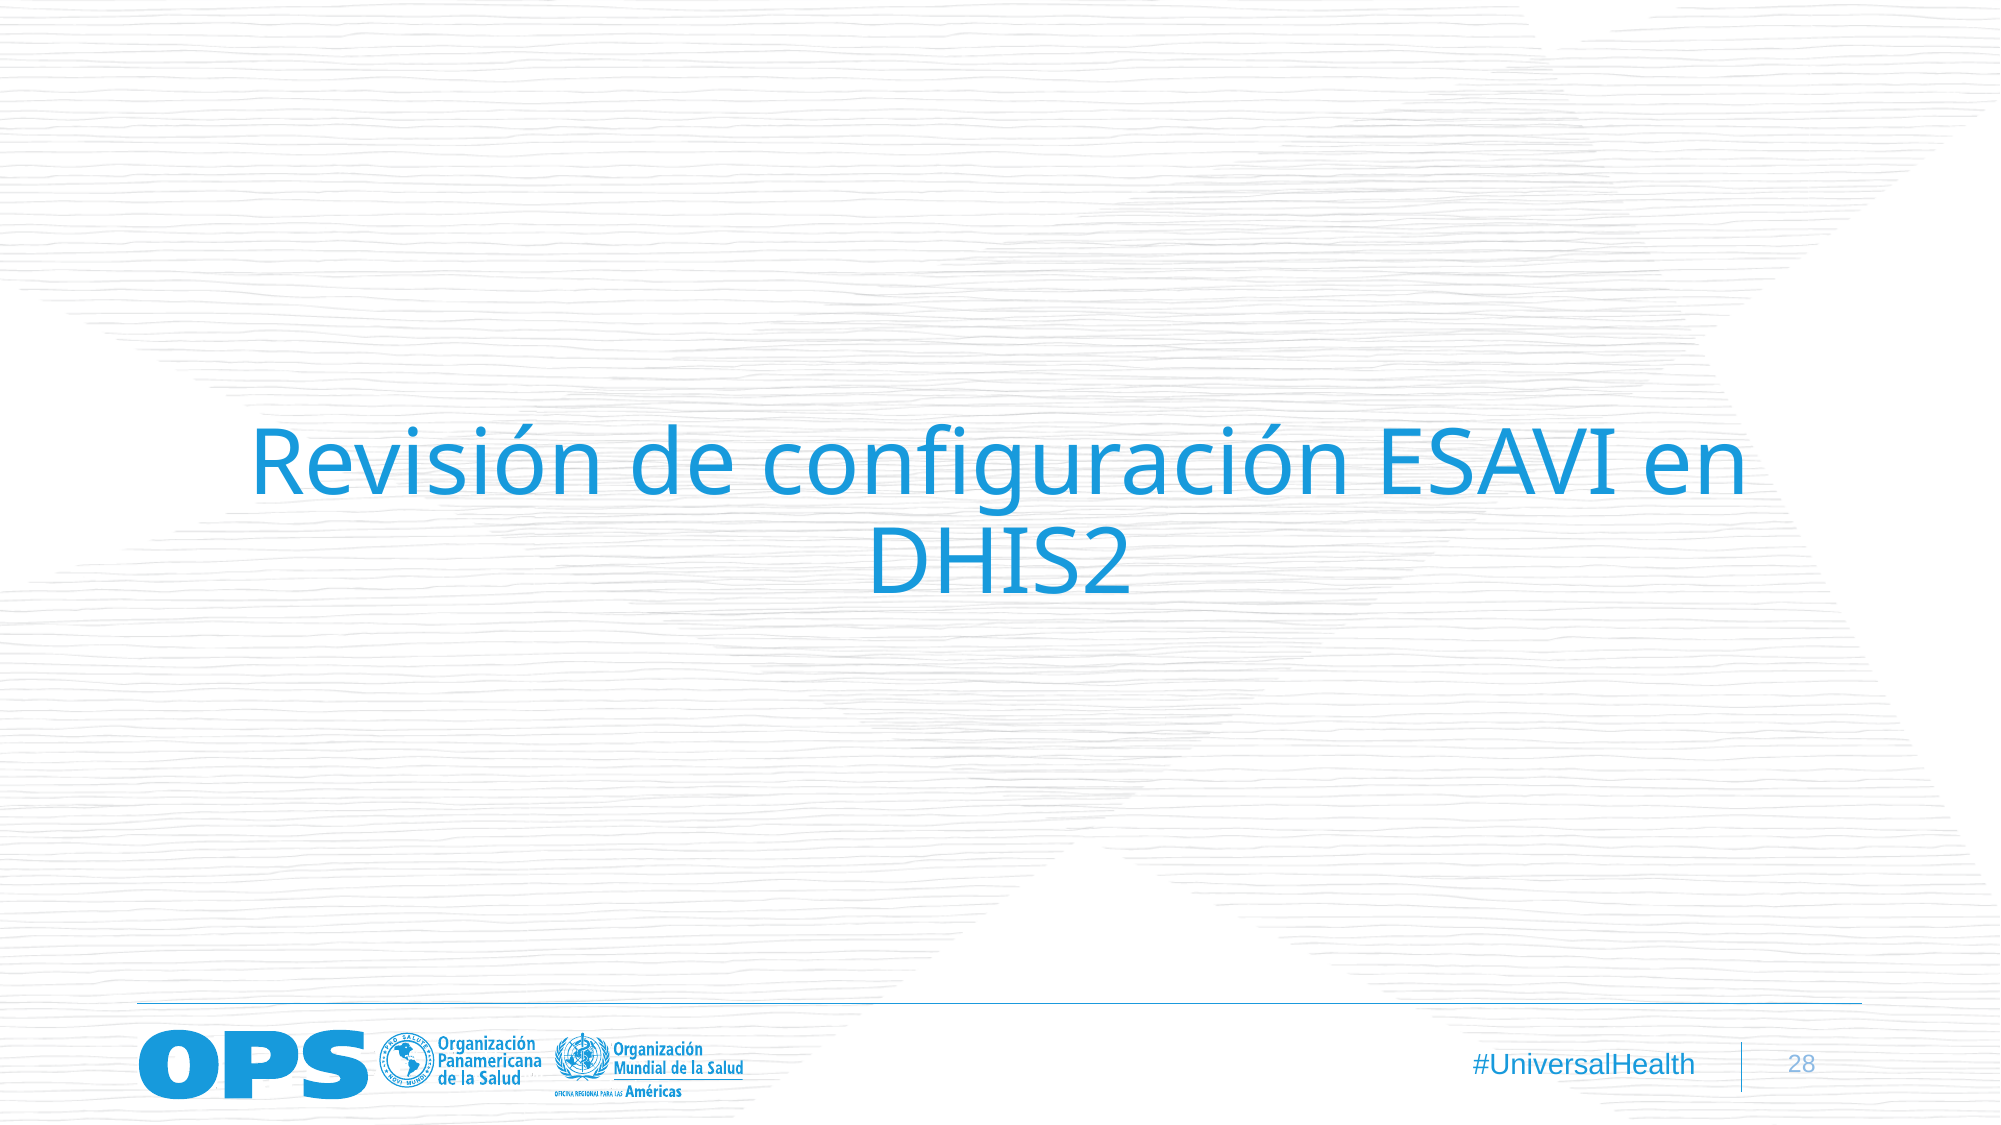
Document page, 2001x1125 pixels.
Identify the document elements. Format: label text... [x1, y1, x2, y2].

slide_number 28 [1741, 1032, 1863, 1093]
title Revisión de configuración ESAVI en DHIS2 [137, 405, 1863, 624]
